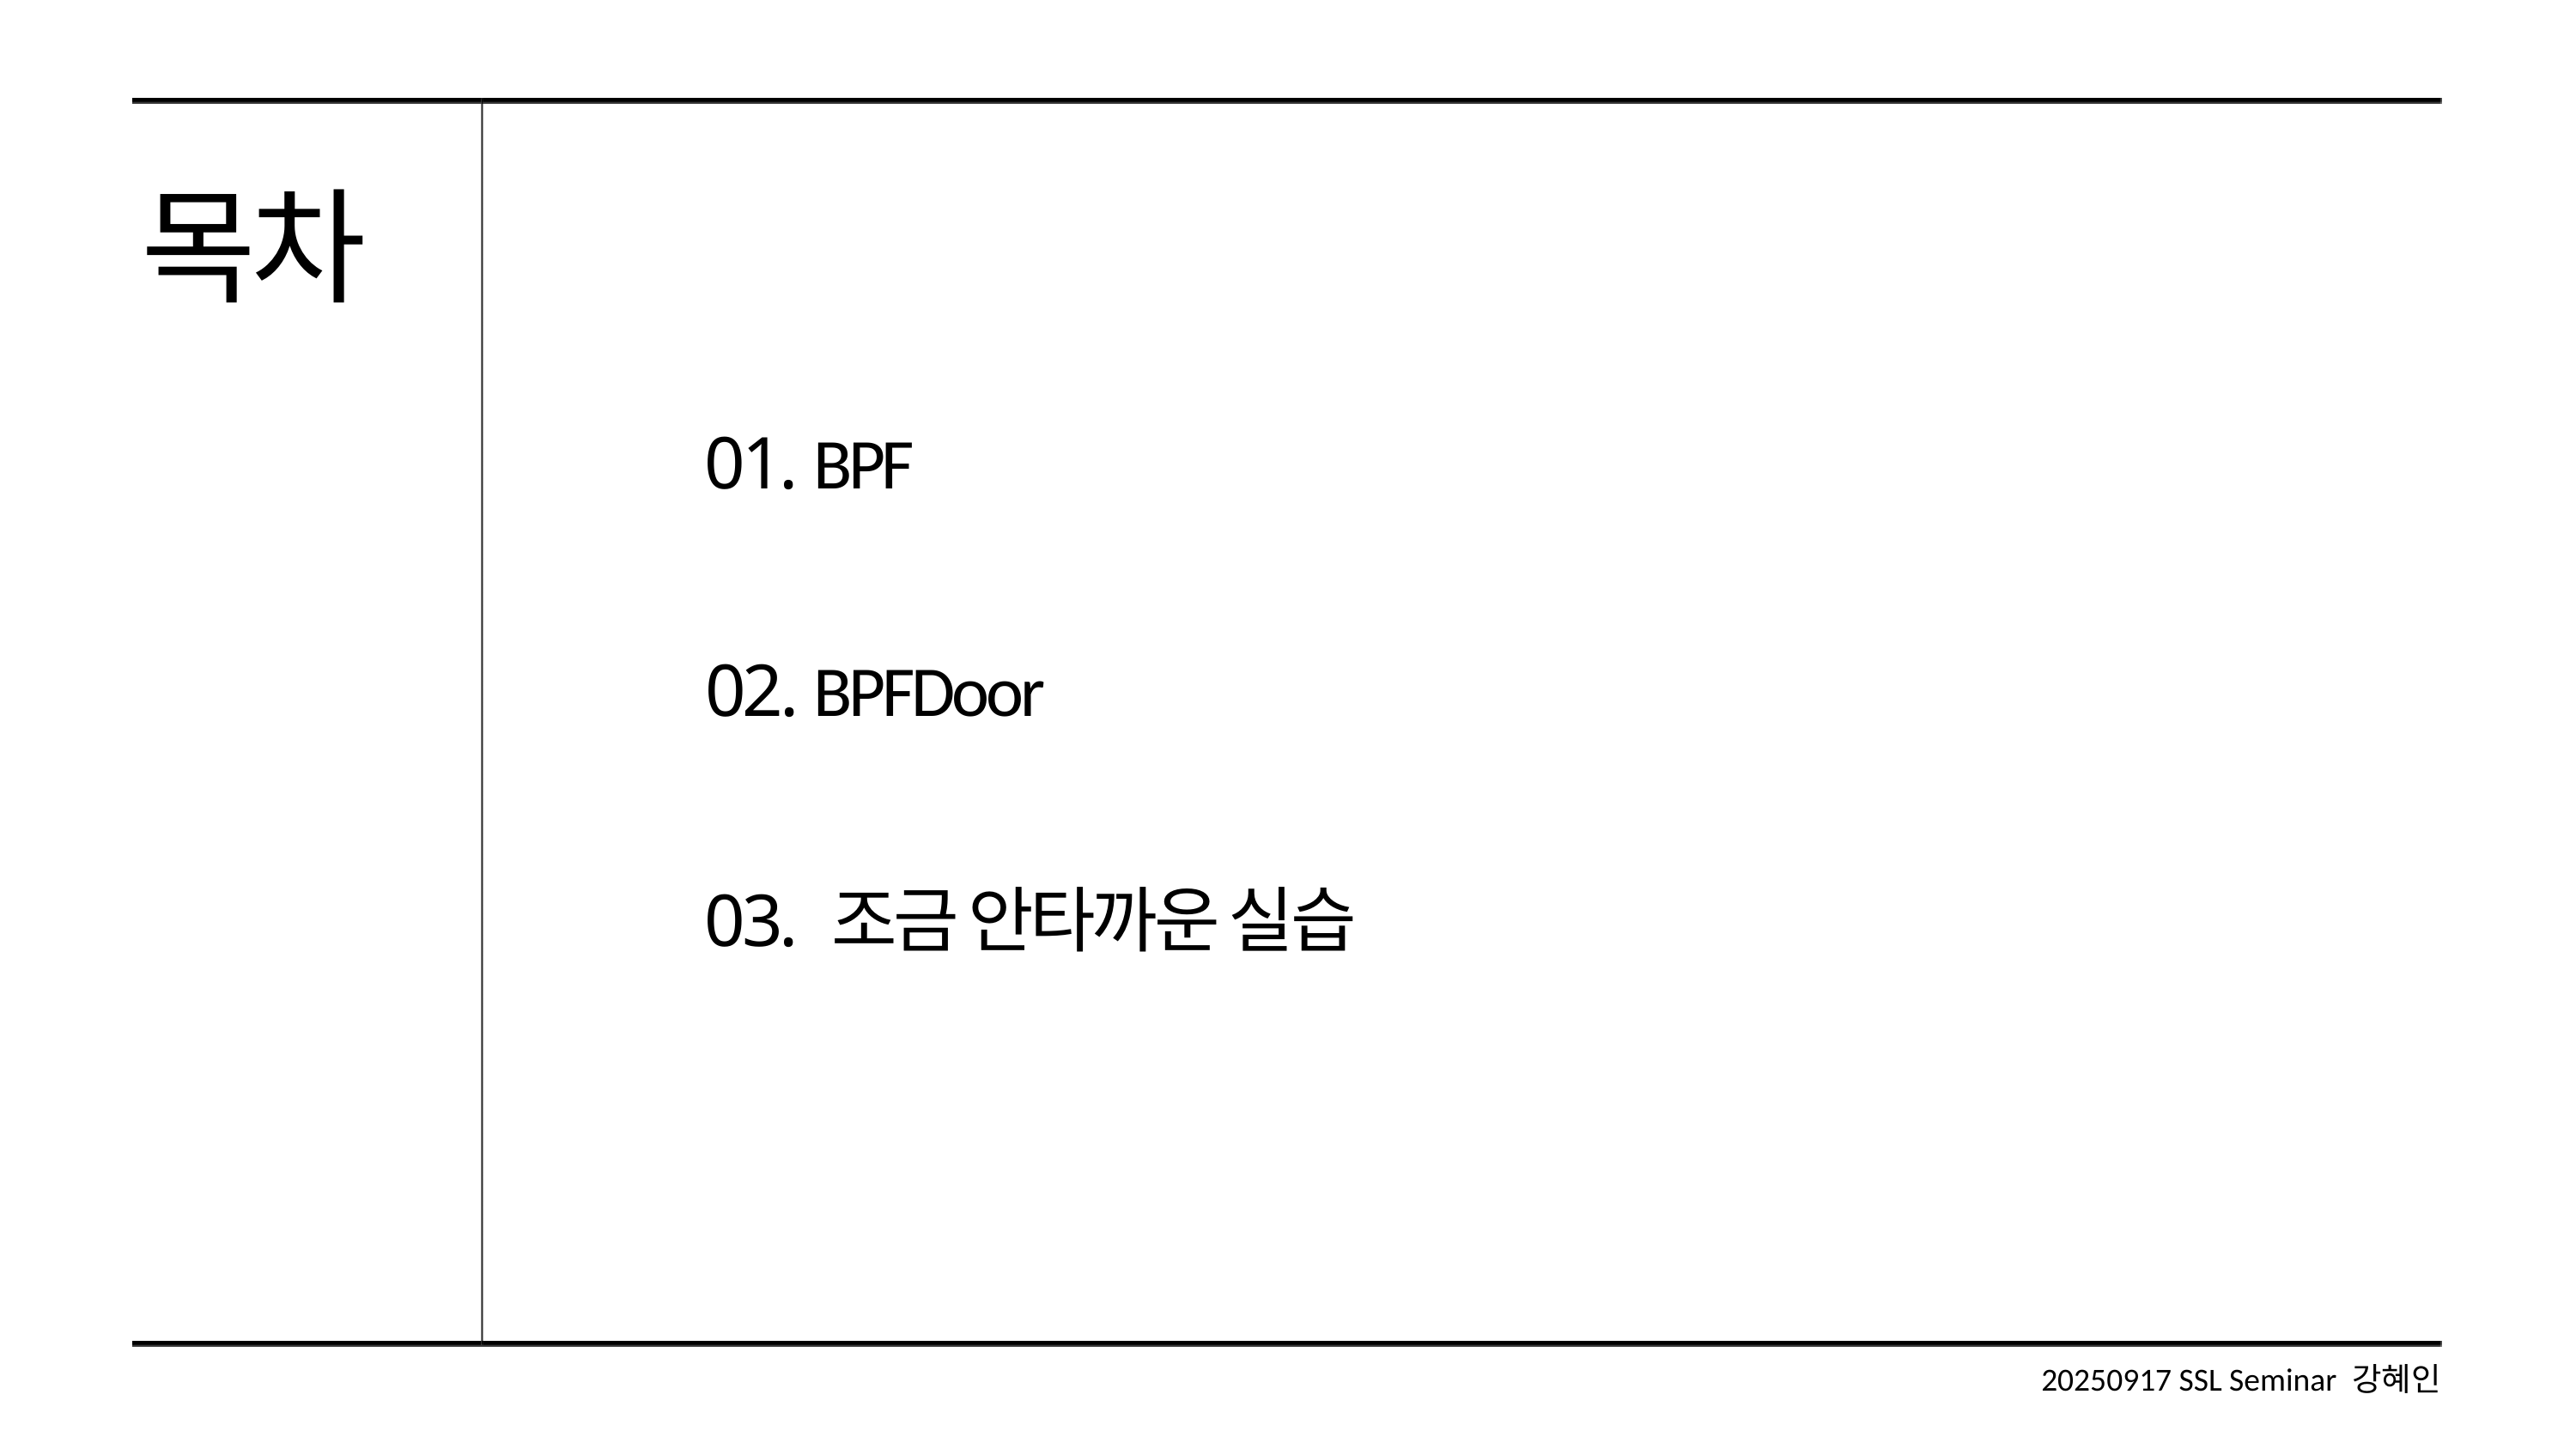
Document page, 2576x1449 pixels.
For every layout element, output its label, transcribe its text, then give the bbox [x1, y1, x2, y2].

text_box 02. BPFDoor [705, 640, 1489, 742]
text_box 01. BPF [704, 413, 1438, 513]
text_box 03. 조금 안타까운 실습 [704, 870, 1478, 972]
picture [0, 98, 2442, 1347]
text_box 목차 [141, 161, 472, 336]
text_box 20250917 SSL Seminar 강혜인 [2028, 1352, 2576, 1404]
